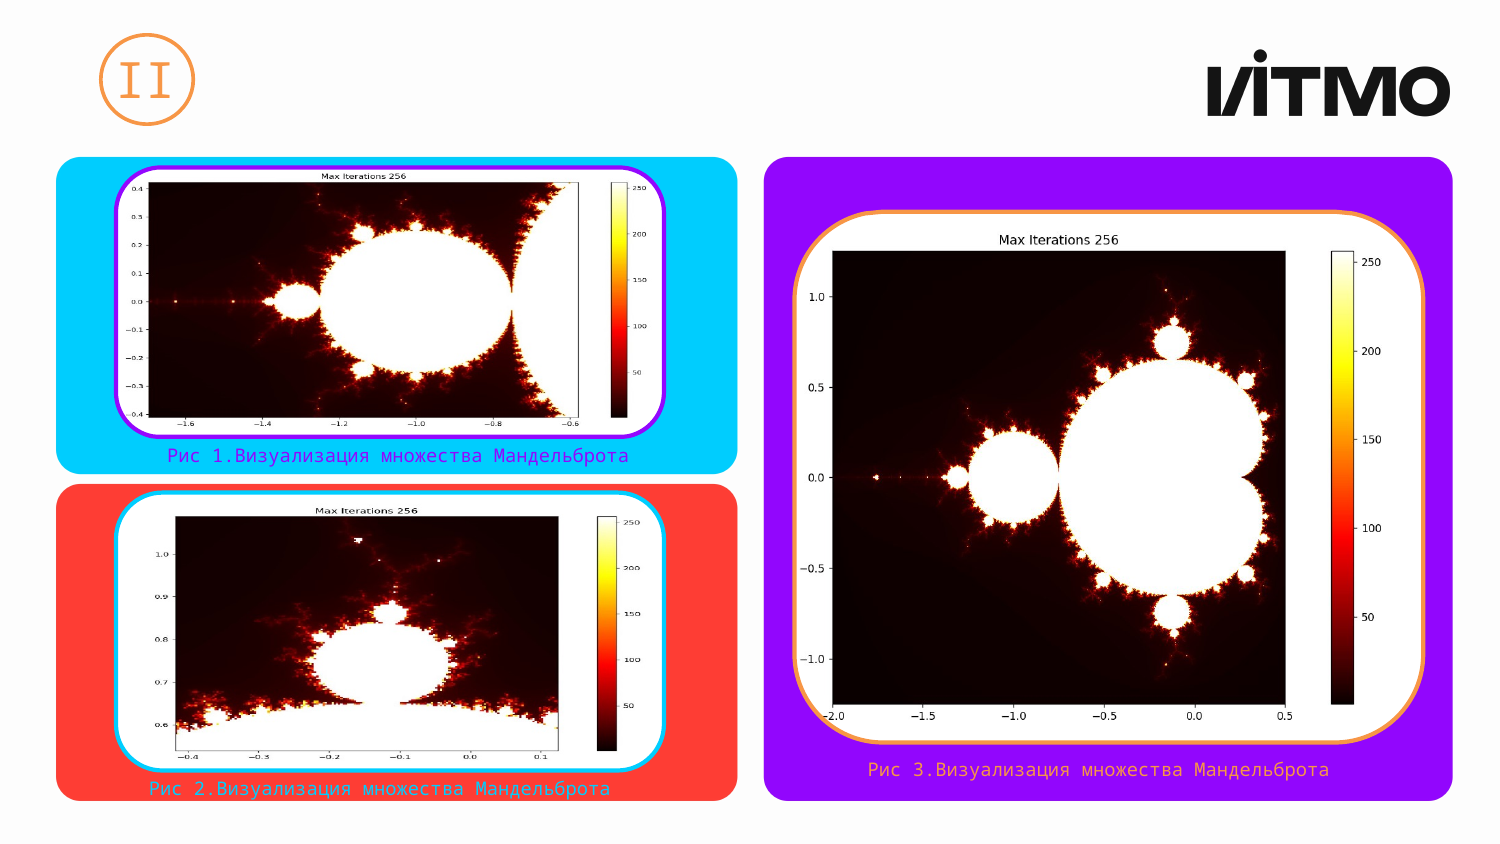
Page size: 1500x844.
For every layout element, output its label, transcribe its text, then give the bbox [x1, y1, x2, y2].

text_box Рис 1.Визуализация множества Мандельброта [152, 444, 664, 474]
text_box II [100, 41, 194, 117]
picture [0, 0, 1500, 844]
text_box Рис 2.Визуализация множества Мандельброта [134, 779, 646, 807]
text_box [119, 32, 175, 41]
text_box [118, 117, 176, 127]
text_box Рис 3.Визуализация множества Мандельброта [852, 751, 1365, 788]
